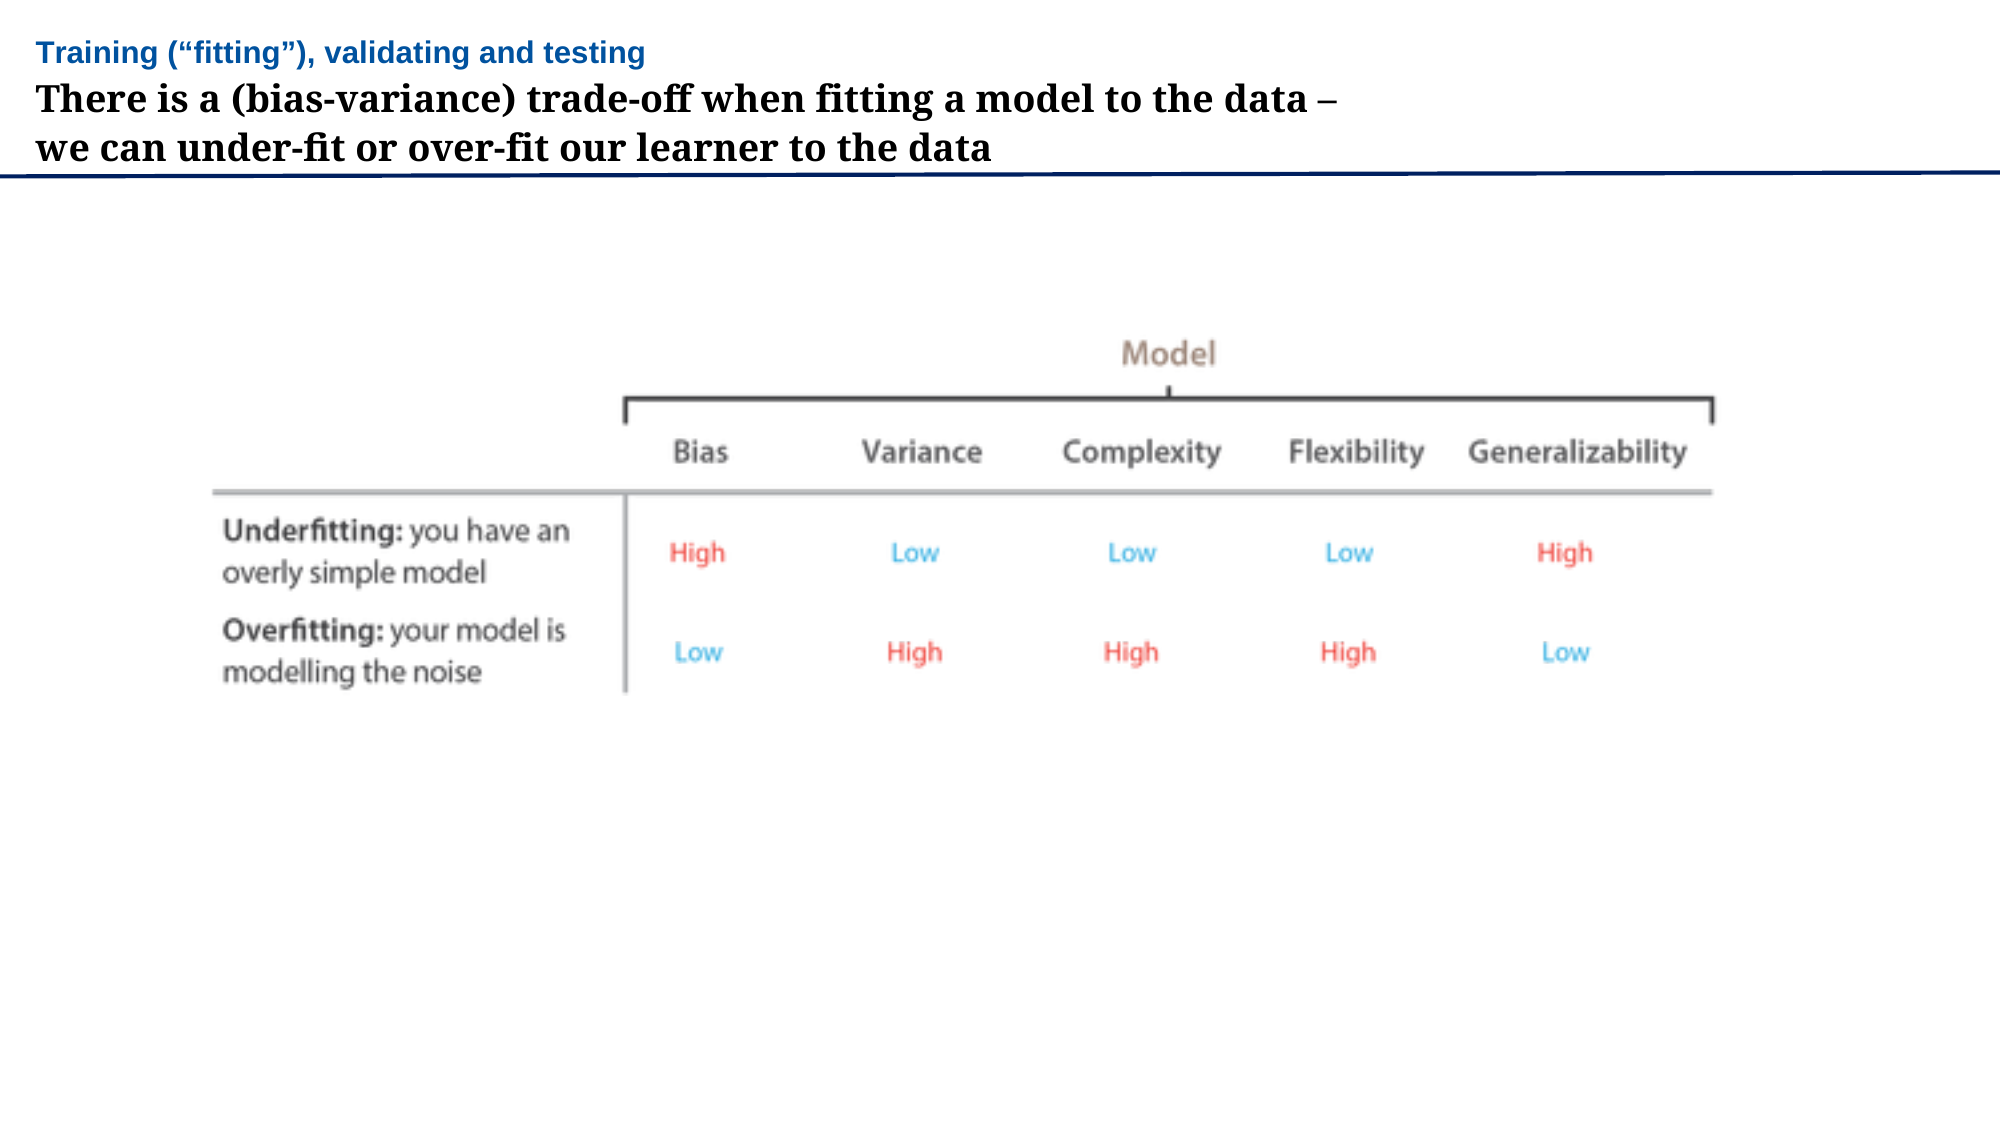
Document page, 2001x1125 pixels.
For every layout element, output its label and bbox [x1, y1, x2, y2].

text_box [33, 32, 1117, 70]
text_box [0, 71, 2000, 218]
picture [152, 293, 1776, 736]
